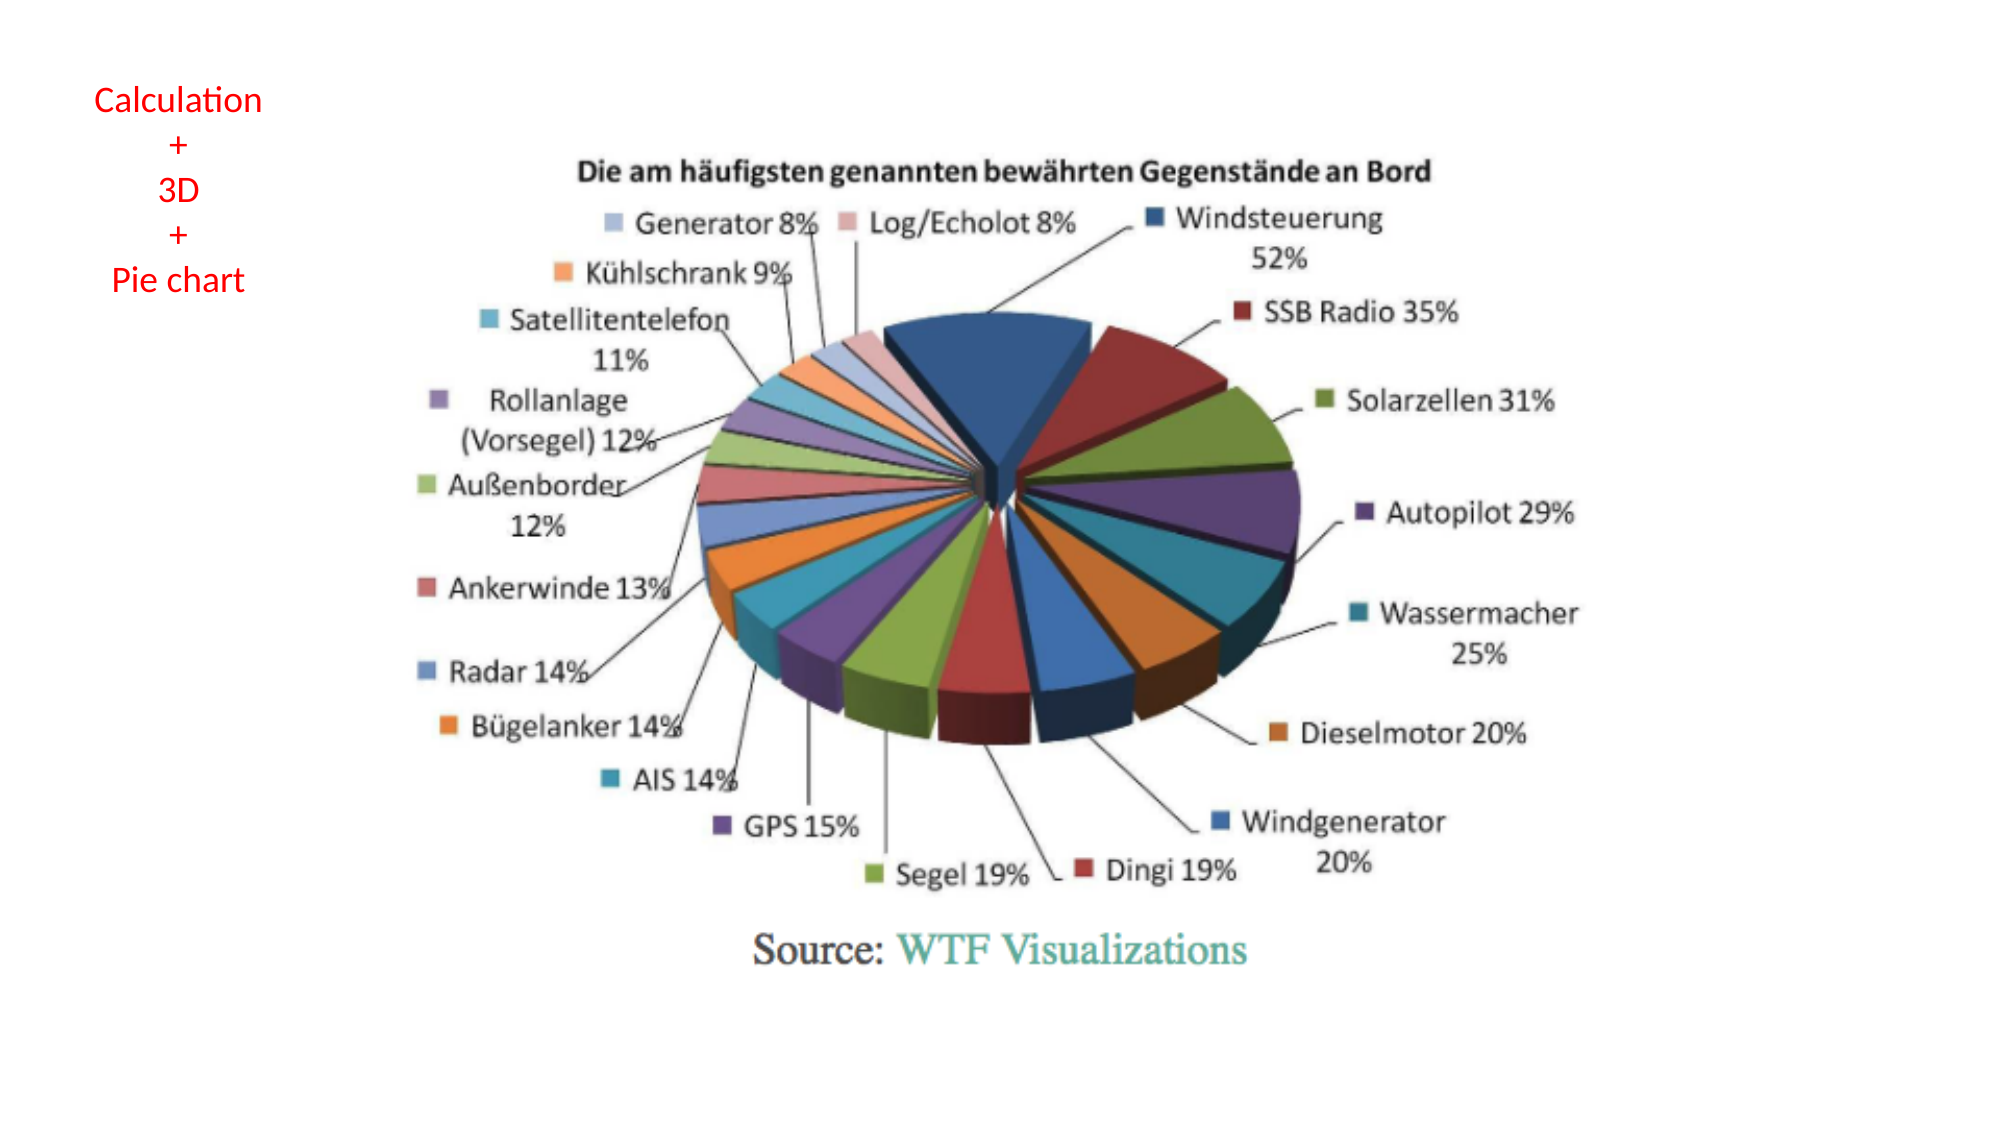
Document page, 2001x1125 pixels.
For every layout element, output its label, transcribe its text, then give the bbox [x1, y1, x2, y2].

picture [357, 122, 1620, 1000]
text_box Calculation + 3D + Pie chart [0, 68, 358, 308]
